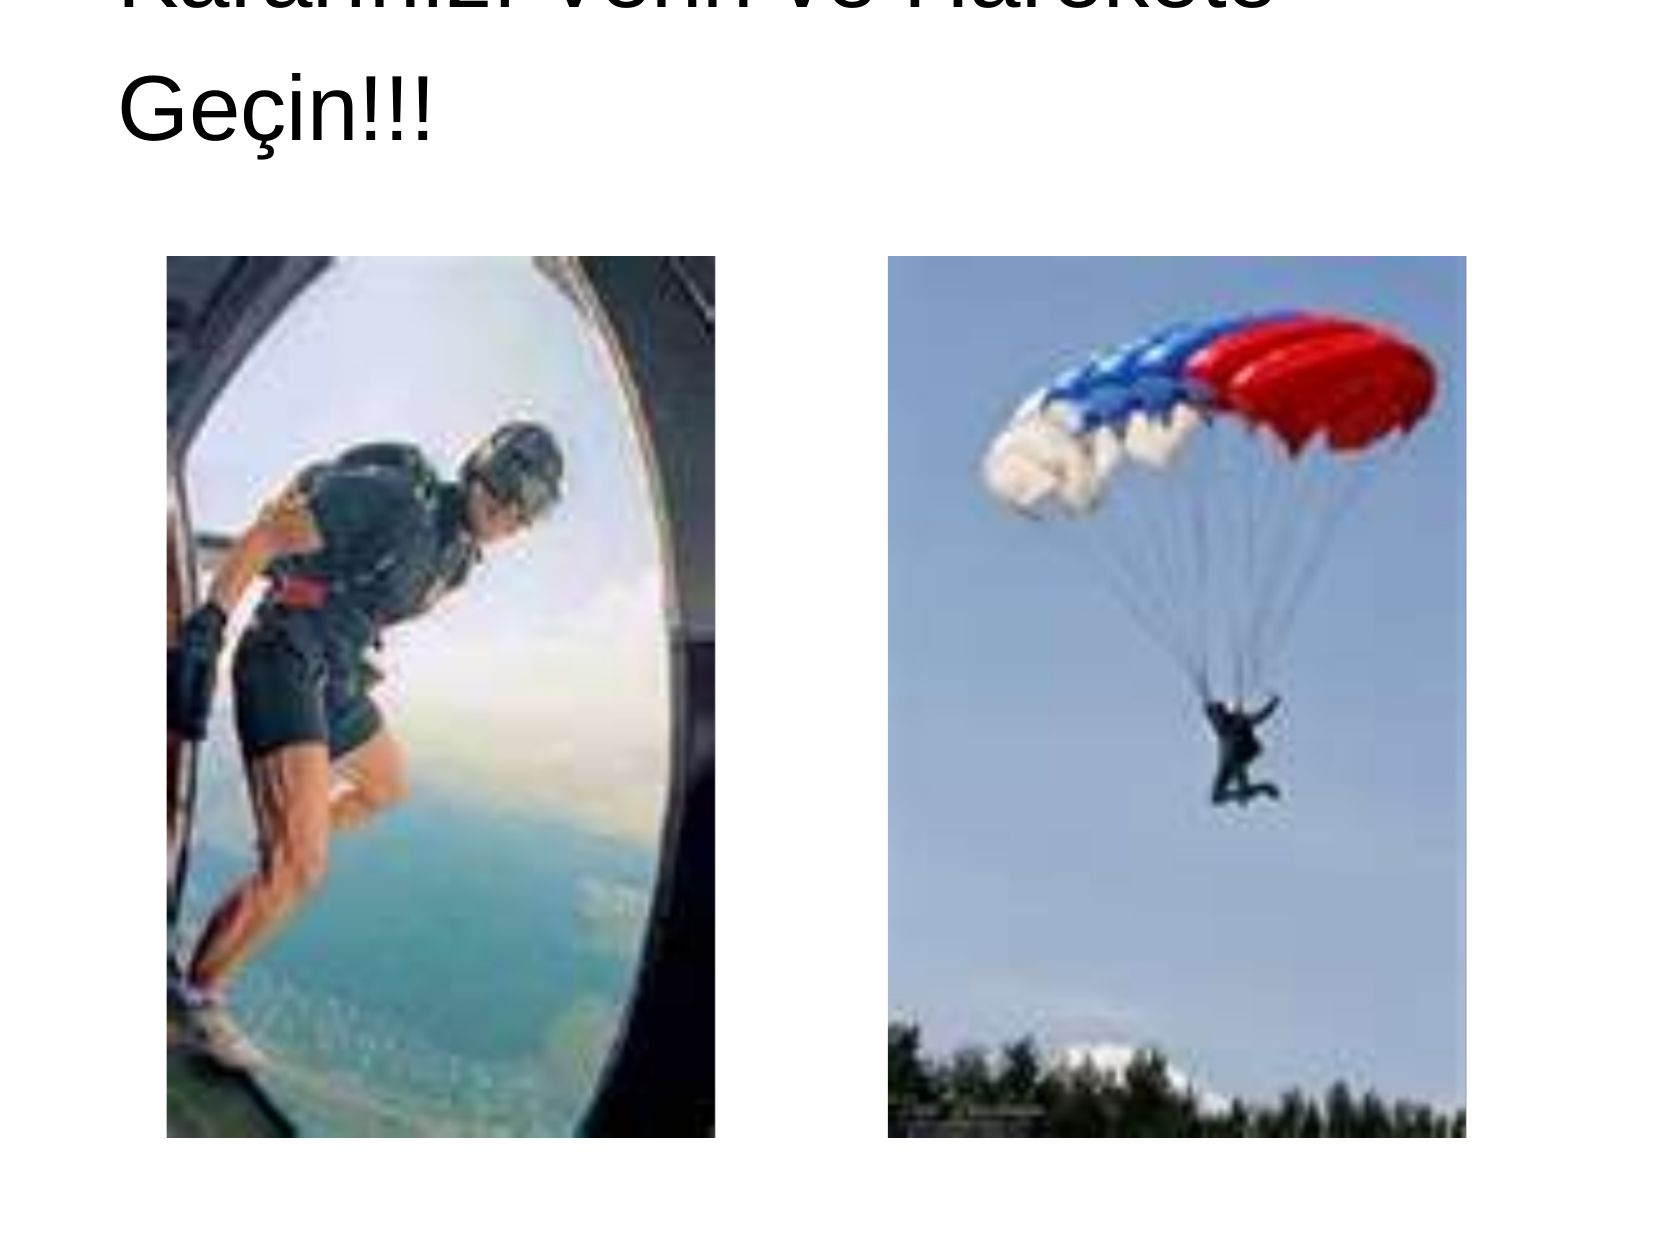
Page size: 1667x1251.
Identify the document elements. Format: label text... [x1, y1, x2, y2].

text_box [166, 256, 717, 1138]
title Kararınızı Verin ve Harekete Geçin!!! [111, 61, 1603, 166]
text_box [887, 256, 1468, 1138]
